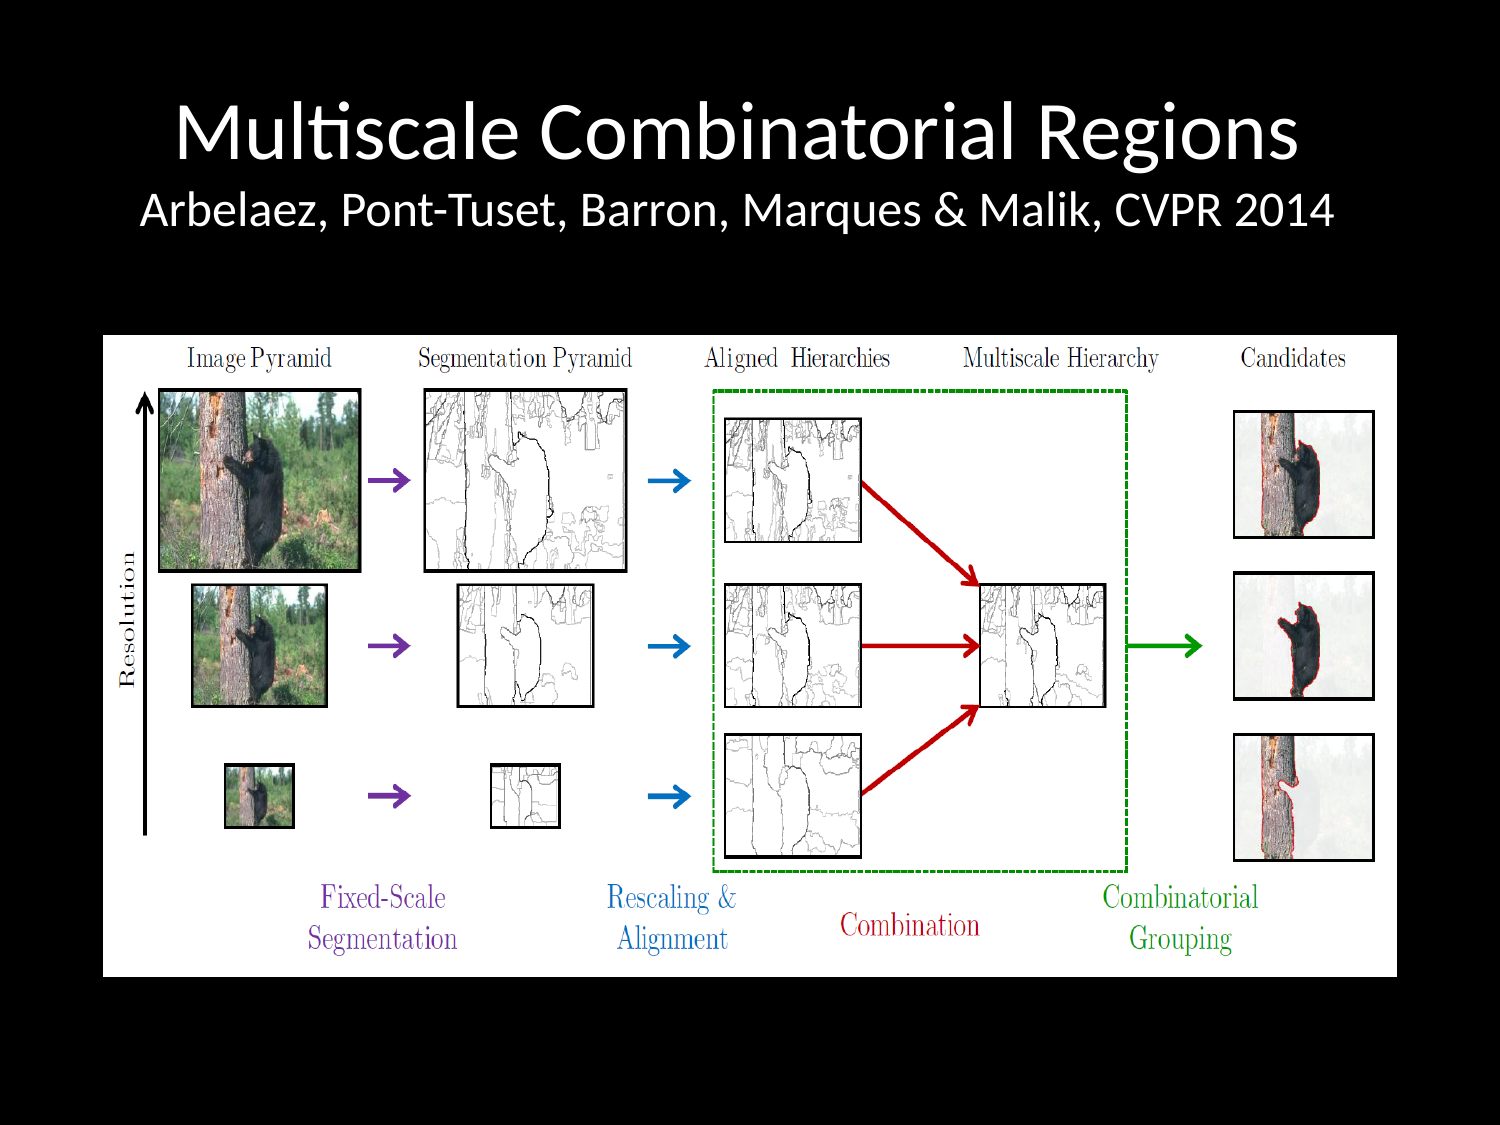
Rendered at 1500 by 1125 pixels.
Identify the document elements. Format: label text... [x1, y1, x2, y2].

title Multiscale Combinatorial Regions Arbelaez, Pont-Tuset, Barron, Marques & Malik, CVPR 2014 [62, 62, 1413, 250]
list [102, 335, 1398, 978]
